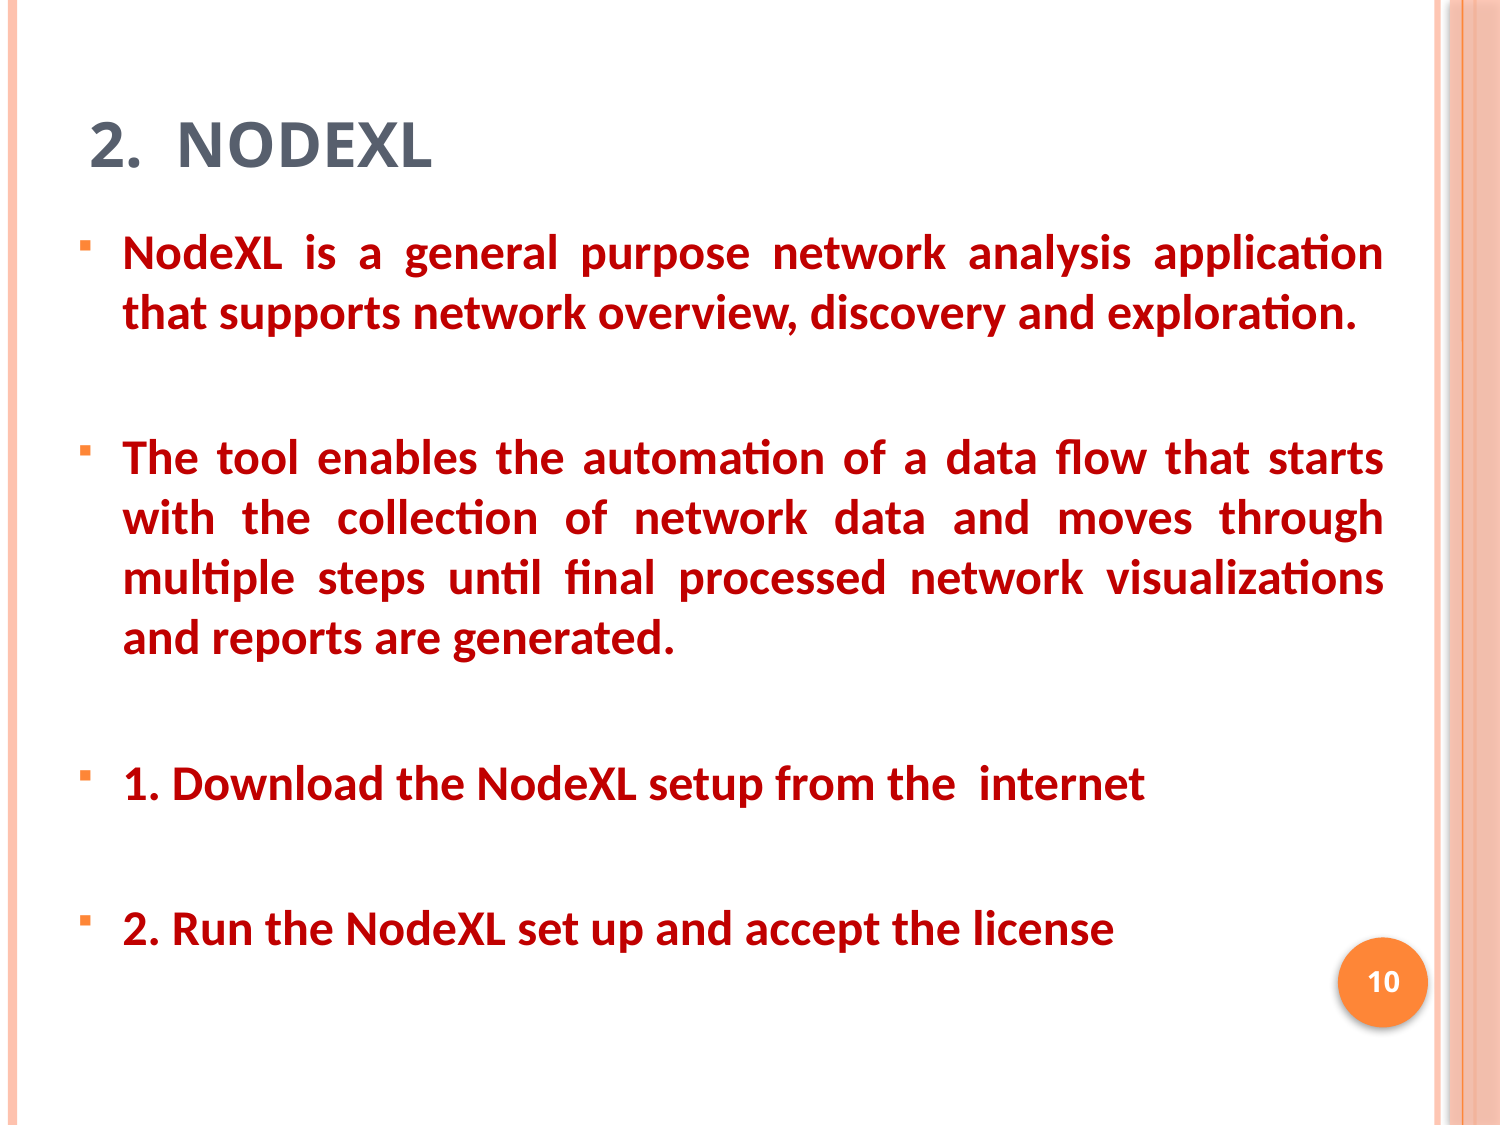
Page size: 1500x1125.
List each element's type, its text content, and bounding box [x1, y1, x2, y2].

slide_number 10 [1333, 940, 1434, 1027]
title 2. NODEXL [75, 45, 1300, 188]
list NodeXL is a general purpose network analysis application that supports network overview, discovery and exploration. The tool enables the automation of a data flow that starts with the collection of network data and moves through multiple steps until final processed network visualizations and reports are generated. 1. Download the NodeXL setup from the internet 2. Run the NodeXL set up and accept the license [62, 212, 1400, 1012]
